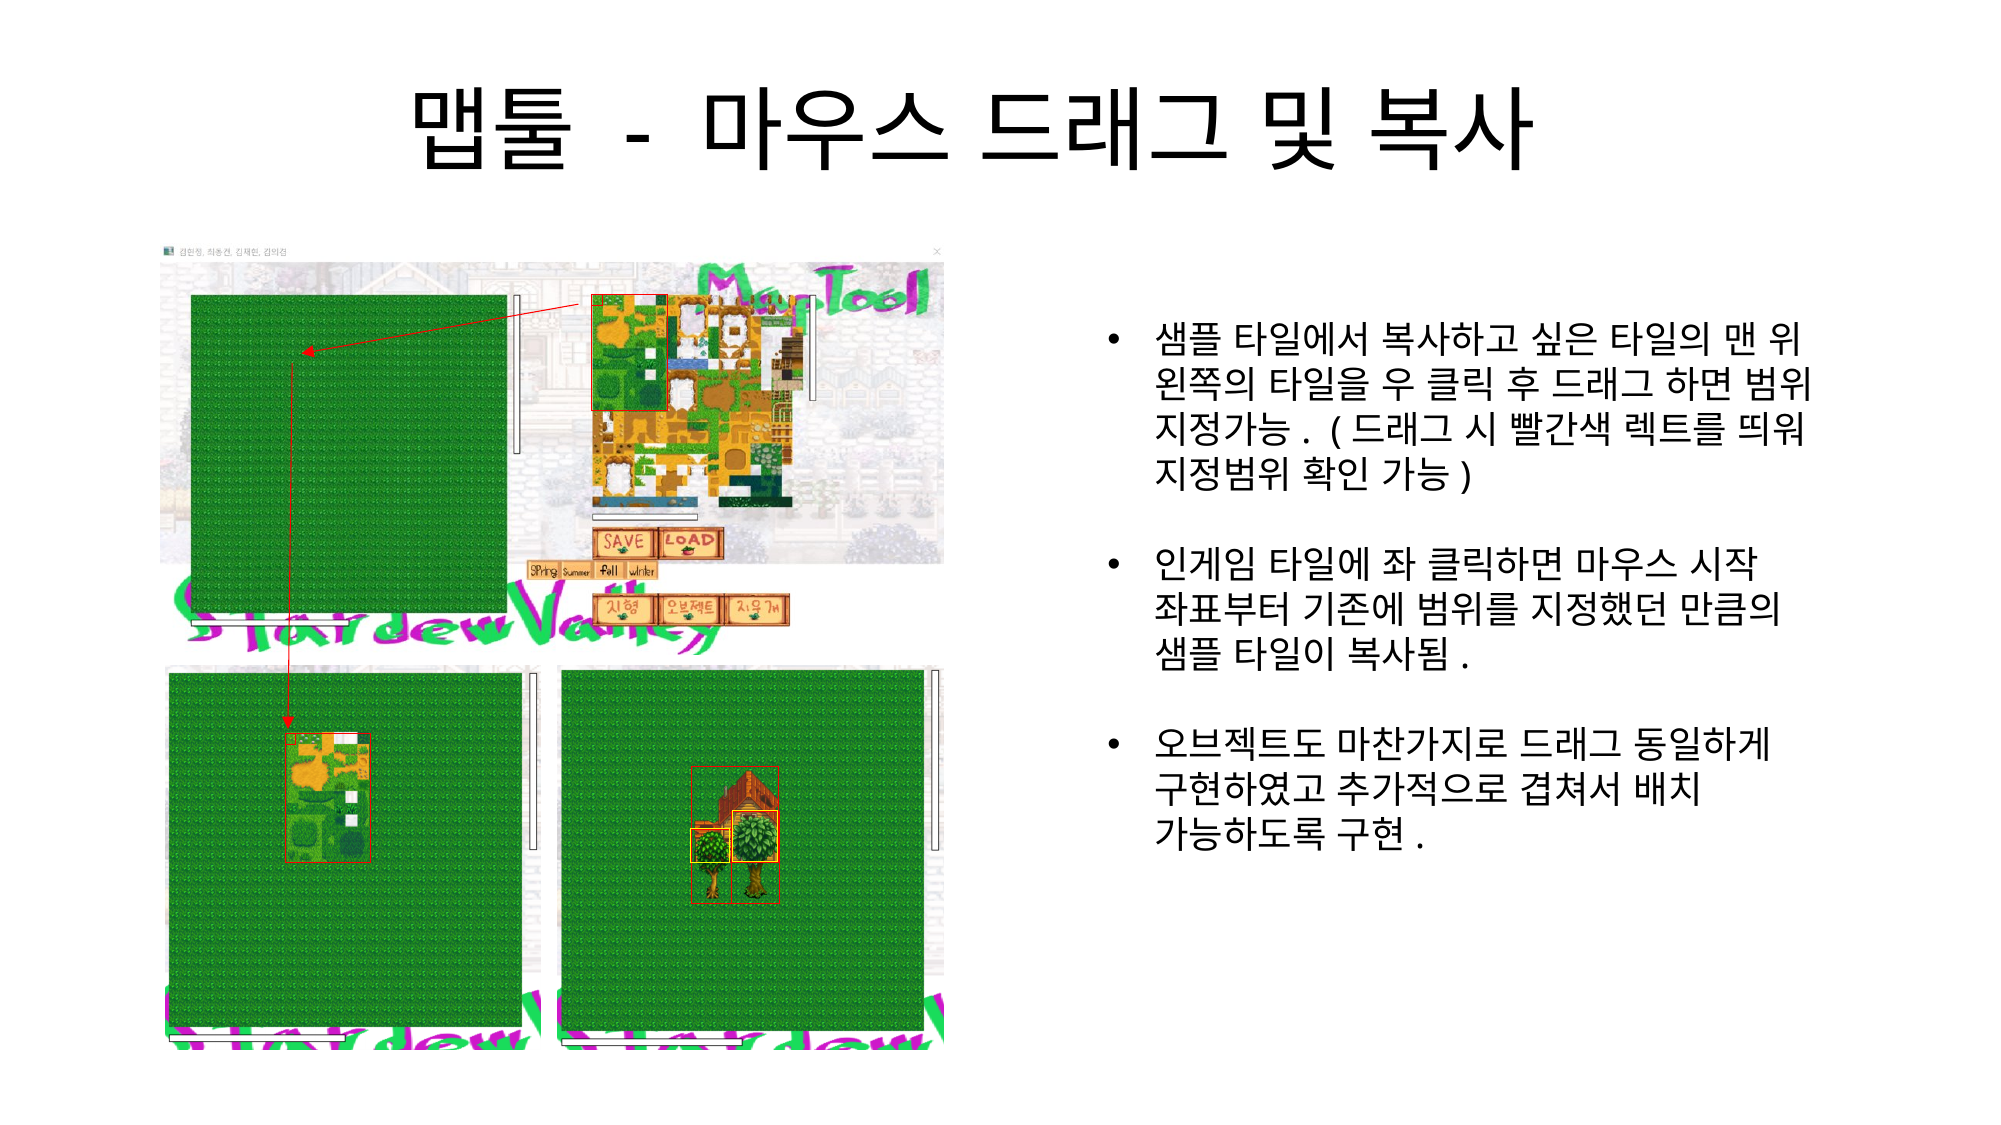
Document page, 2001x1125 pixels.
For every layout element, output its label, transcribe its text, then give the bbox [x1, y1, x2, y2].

picture [160, 243, 944, 655]
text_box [287, 362, 293, 729]
text_box 샘플 타일에서 복사하고 싶은 타일의 맨 위 왼쪽의 타일을 우 클릭 후 드래그 하면 범위 지정가능. (드래그 시 빨간색 렉트를 띄워 지정범위 확인 가능) 인게임 타일에 좌 클릭하면 마우스 시작 좌표부터 기존에 범위를 지정했던 만큼의 샘플 타일이 복사됨. 오브젝트도 마찬가지로 드래그 동일하게 구현하였고 추가적으로 겹쳐서 배치 가능하도록 구현. [1092, 308, 1835, 1044]
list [557, 665, 944, 1050]
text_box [301, 304, 579, 354]
title 맵툴 - 마우스 드래그 및 복사 [92, 67, 1853, 310]
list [165, 665, 541, 1050]
